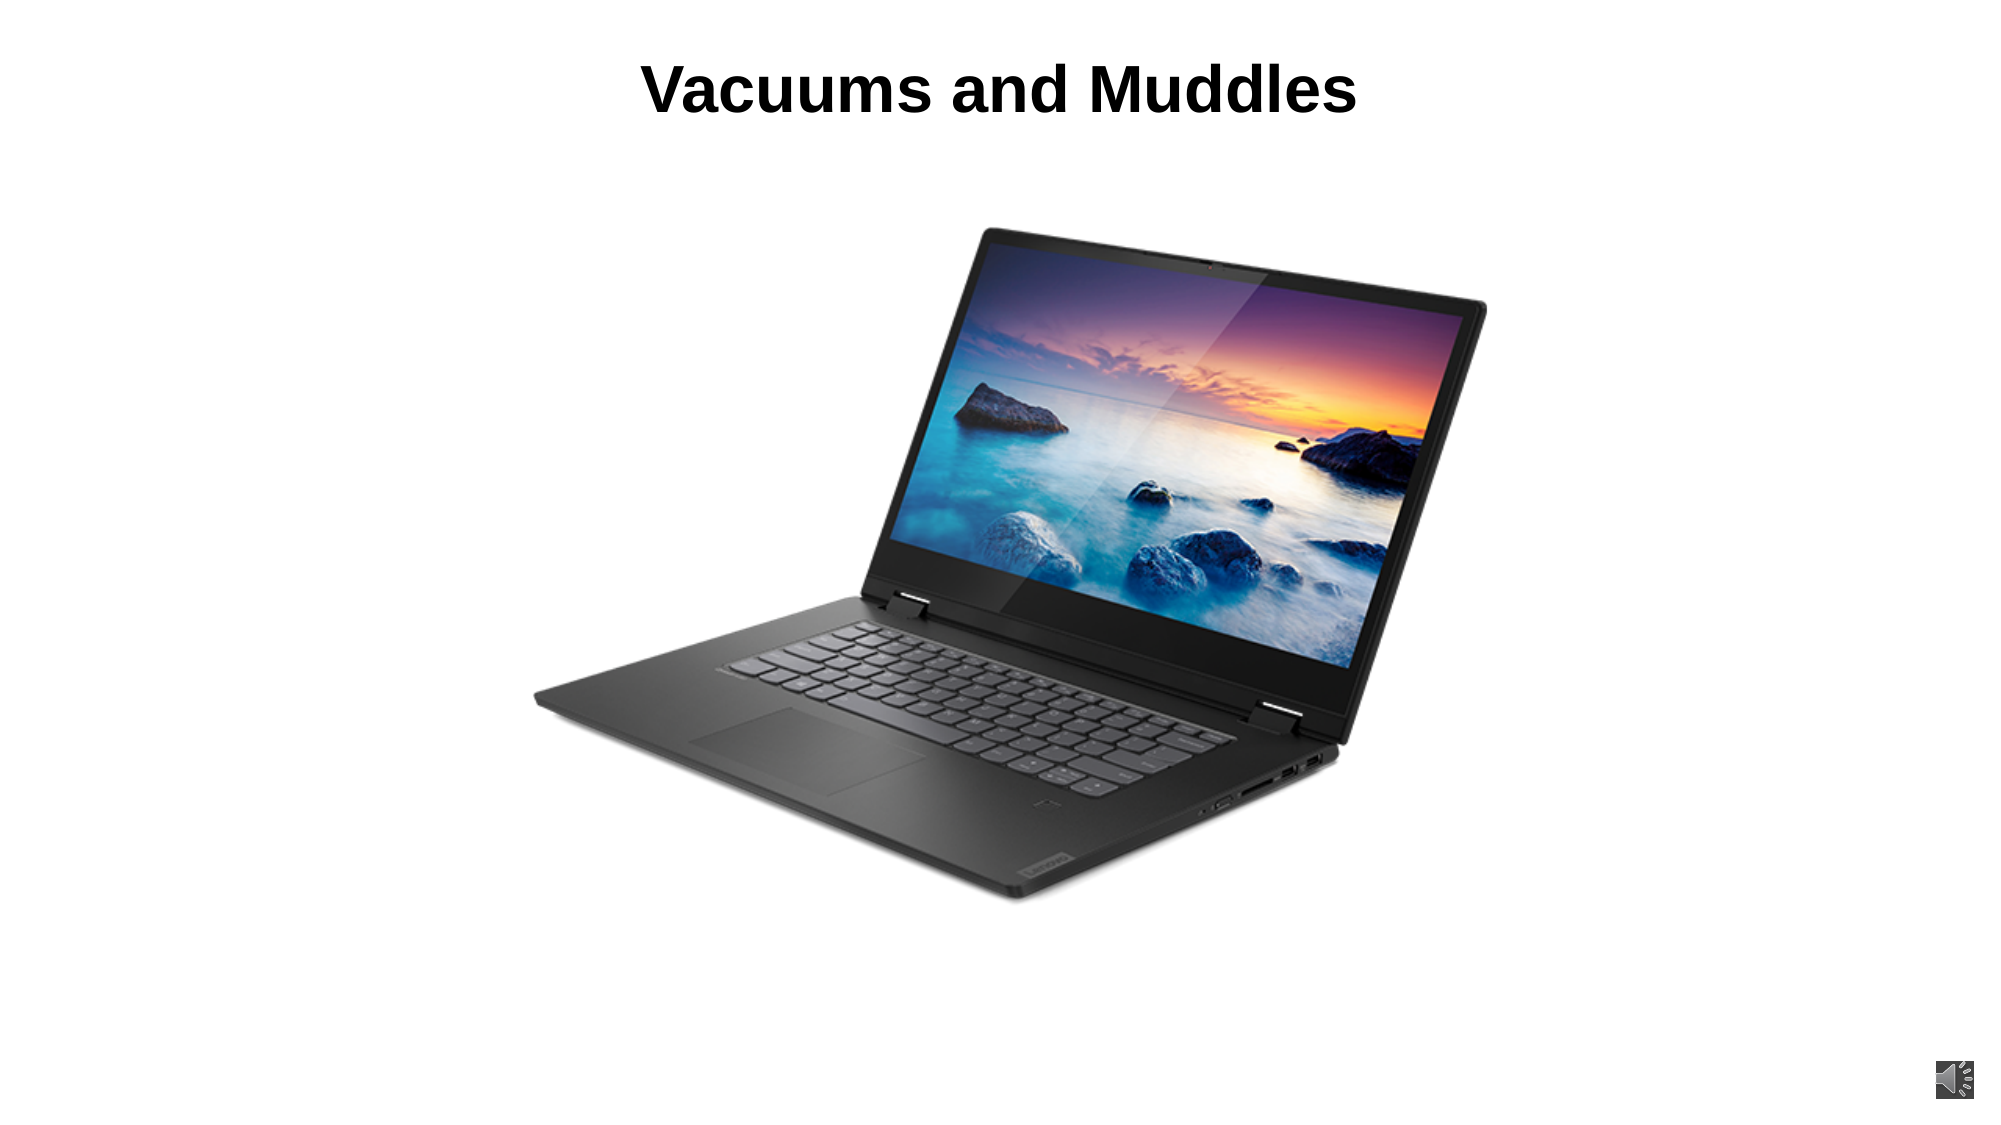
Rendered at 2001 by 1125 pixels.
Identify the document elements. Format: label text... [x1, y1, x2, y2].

title Vacuums and Muddles [324, 45, 1675, 138]
picture [441, 160, 1575, 965]
picture [1934, 1059, 1975, 1100]
